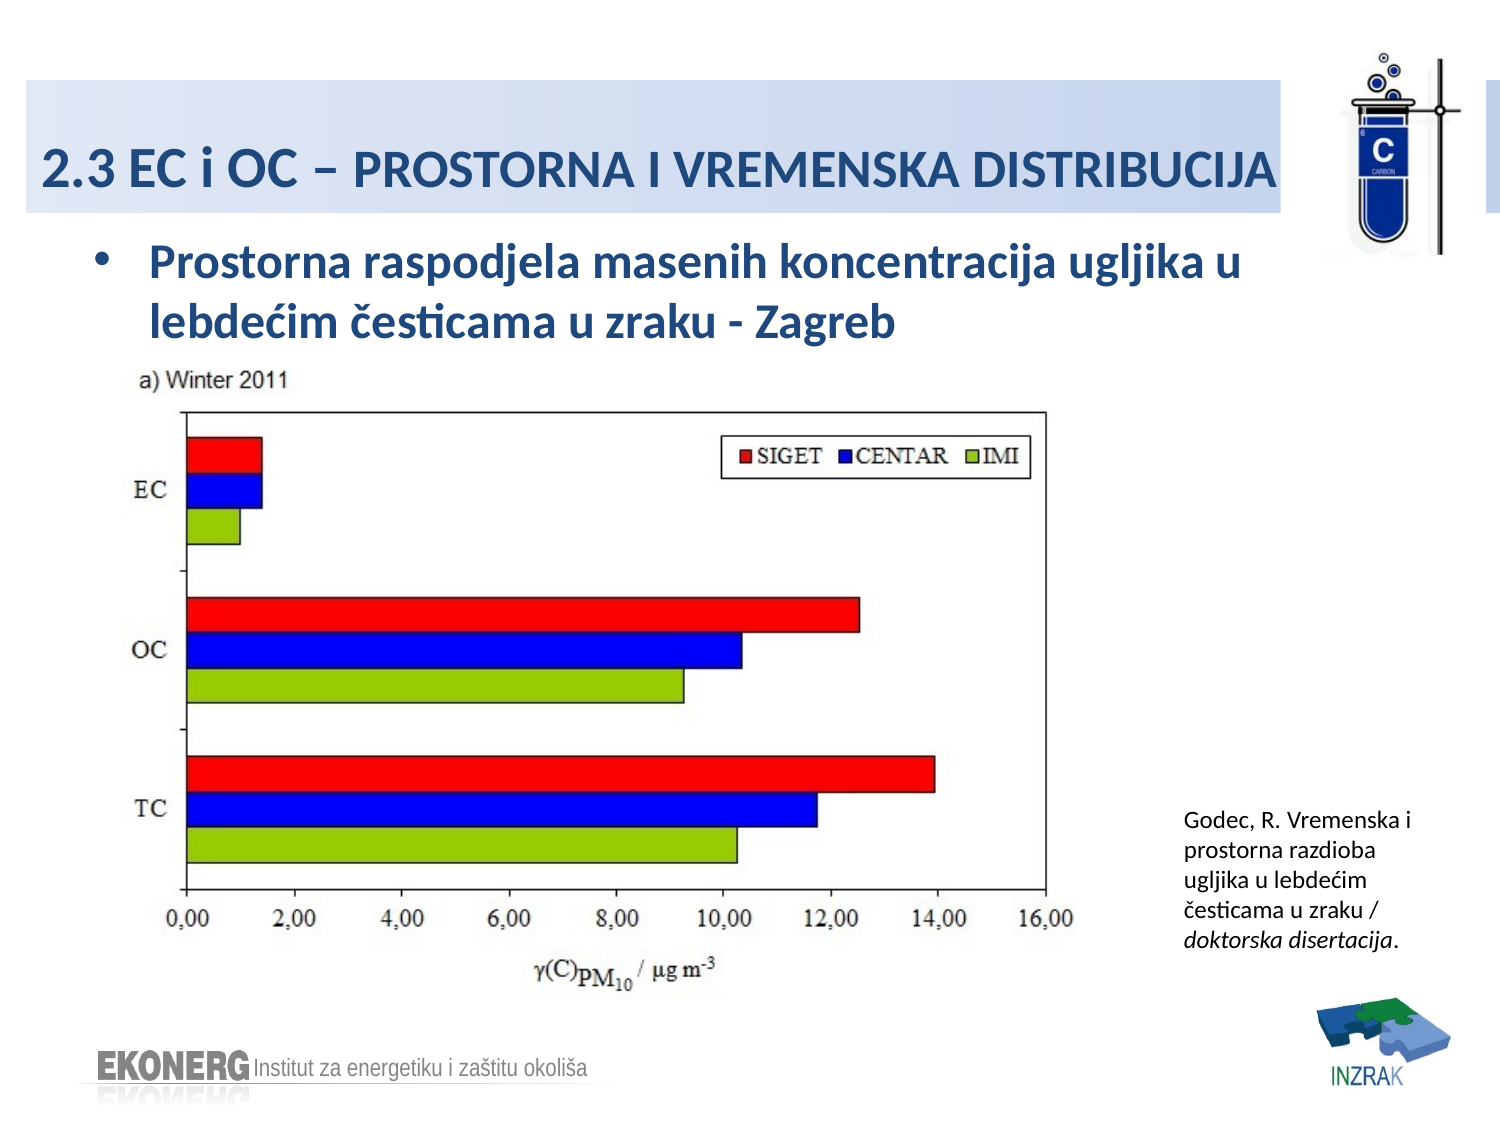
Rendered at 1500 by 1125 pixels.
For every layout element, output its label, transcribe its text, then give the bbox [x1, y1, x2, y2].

picture [1280, 49, 1487, 257]
title 2.3 EC i OC – PROSTORNA I VREMENSKA DISTRIBUCIJA [26, 80, 1275, 213]
picture [111, 357, 1102, 1010]
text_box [61, 1038, 636, 1112]
title 2.3 EC i OC – PROSTORNA I VREMENSKA DISTRIBUCIJA [1491, 80, 1500, 213]
text_box Godec, R. Vremenska i prostorna razdioba ugljika u lebdećim česticama u zraku / doktorska disertacija. [1169, 796, 1451, 961]
text_box Prostorna raspodjela masenih koncentracija ugljika u lebdećim česticama u zraku - Zagreb [78, 220, 1451, 964]
picture [1315, 996, 1451, 1093]
